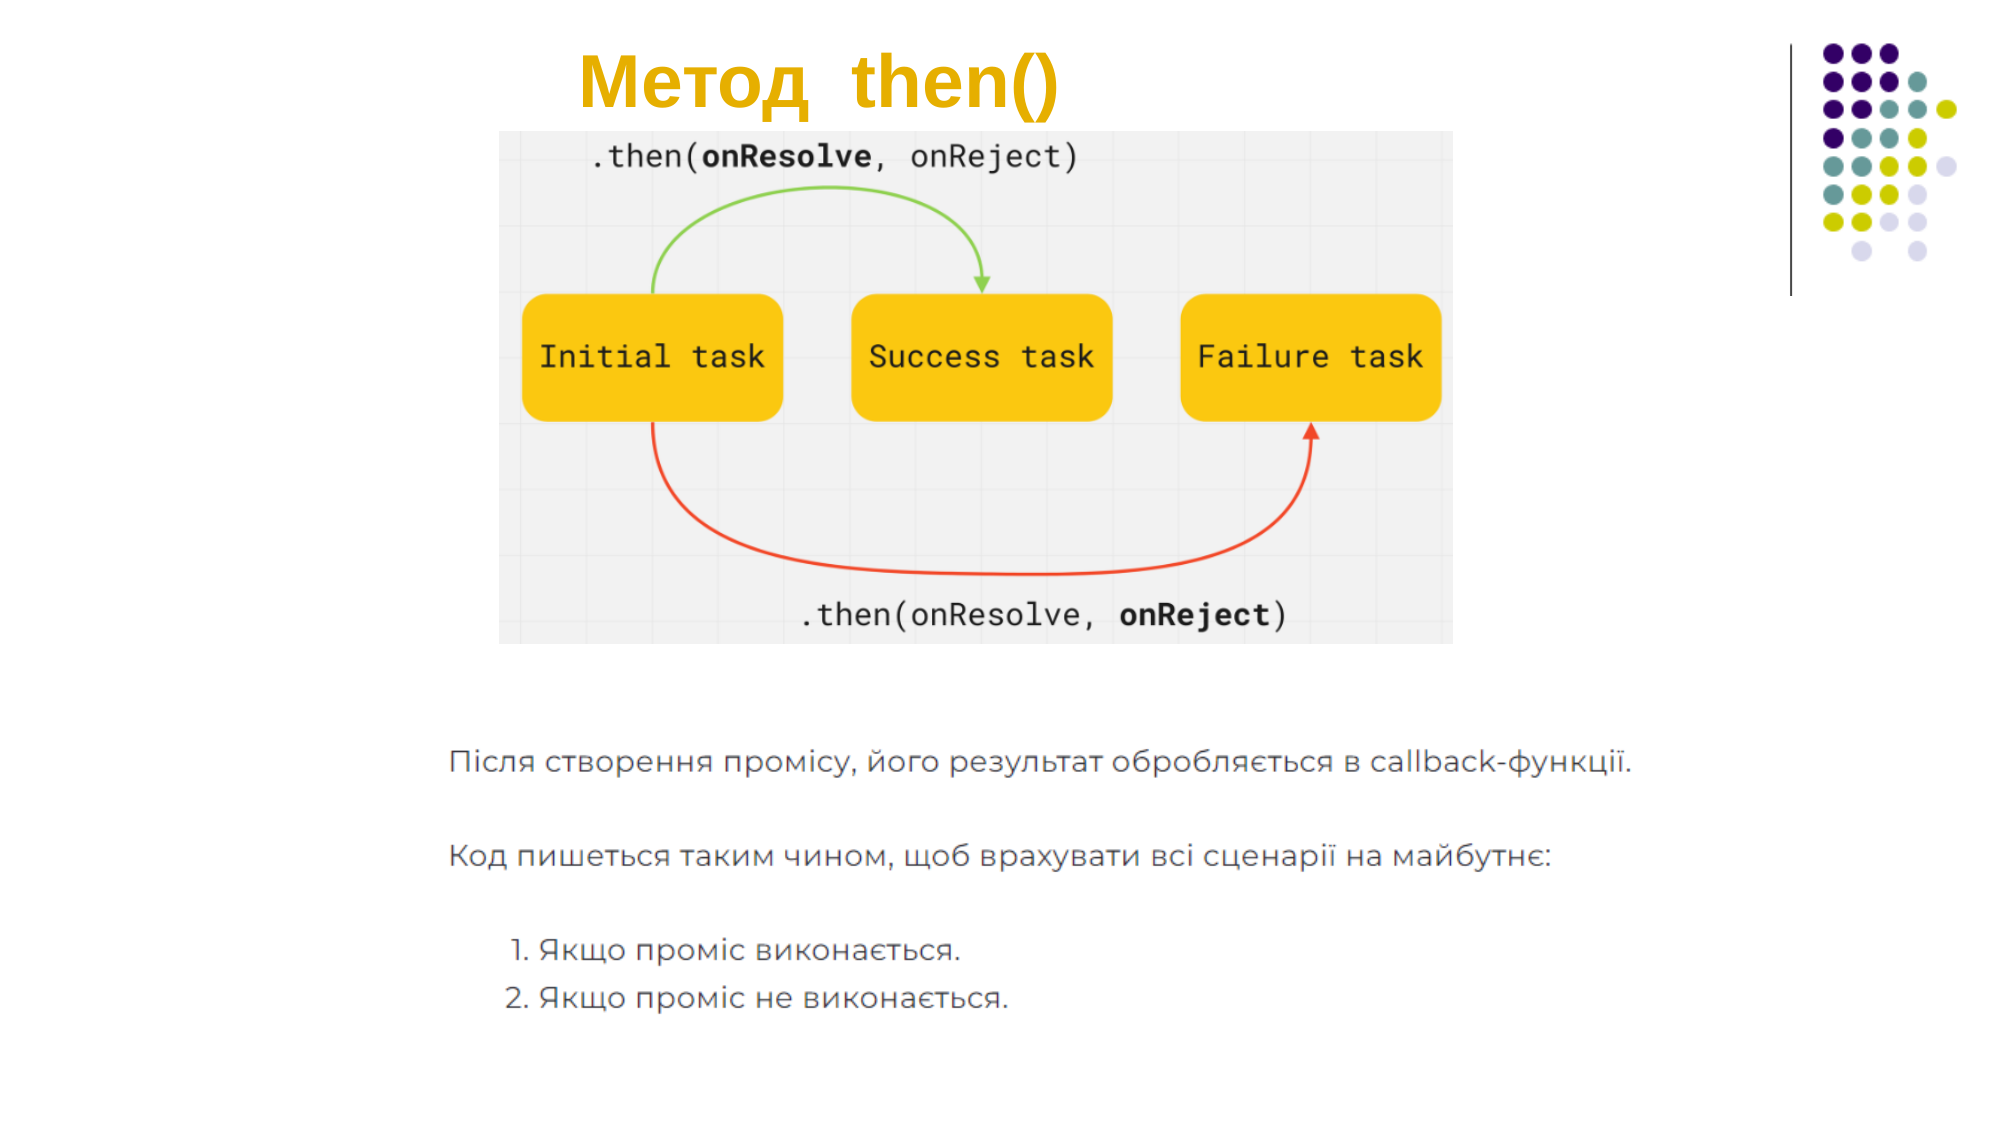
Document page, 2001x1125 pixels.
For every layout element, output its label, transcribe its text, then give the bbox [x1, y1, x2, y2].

picture [1767, 25, 1968, 296]
picture [499, 131, 1453, 644]
picture [428, 730, 1657, 1044]
text_box Метод then() [564, 25, 1436, 131]
